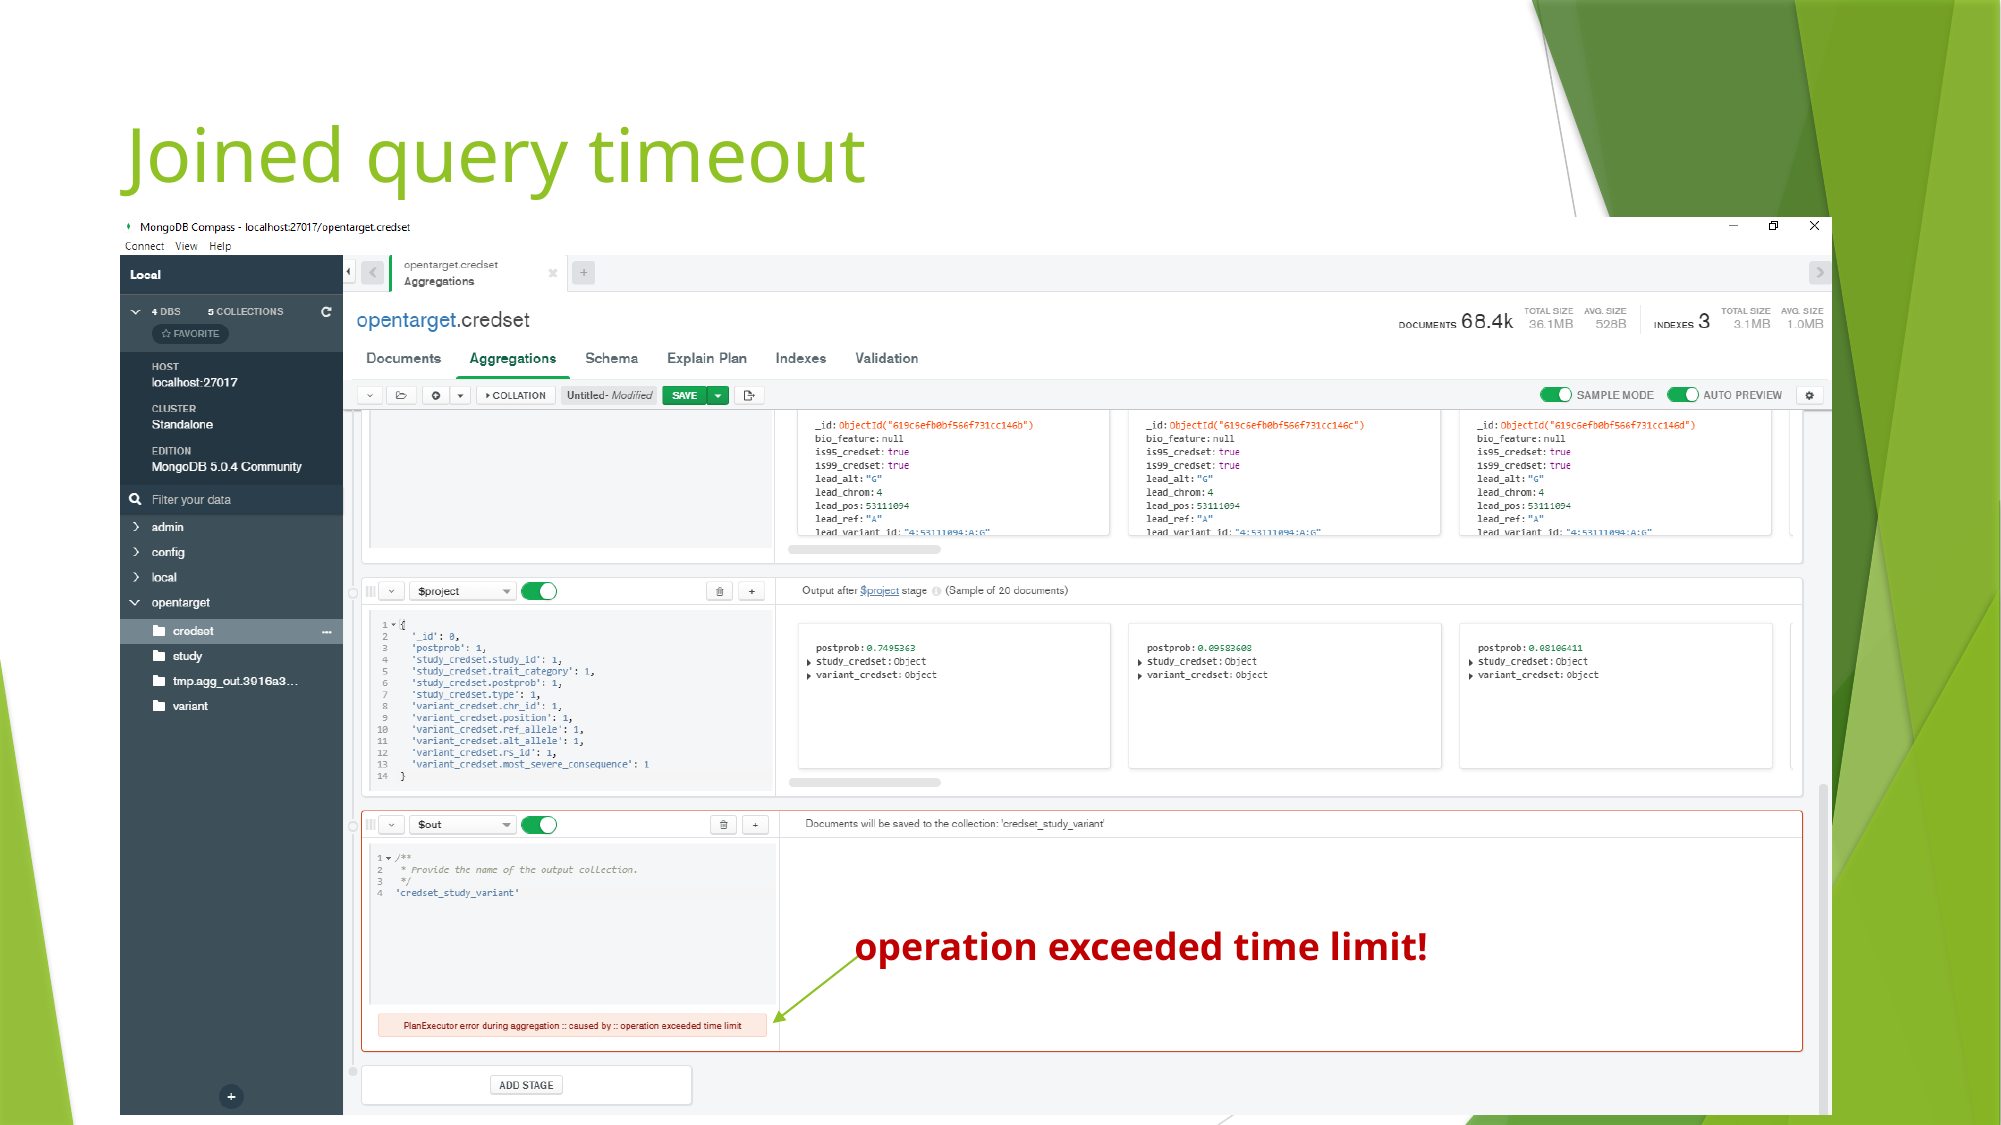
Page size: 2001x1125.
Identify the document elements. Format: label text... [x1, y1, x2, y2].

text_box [772, 955, 860, 1024]
title Joined query timeout [111, 99, 1522, 218]
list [119, 216, 1833, 1116]
